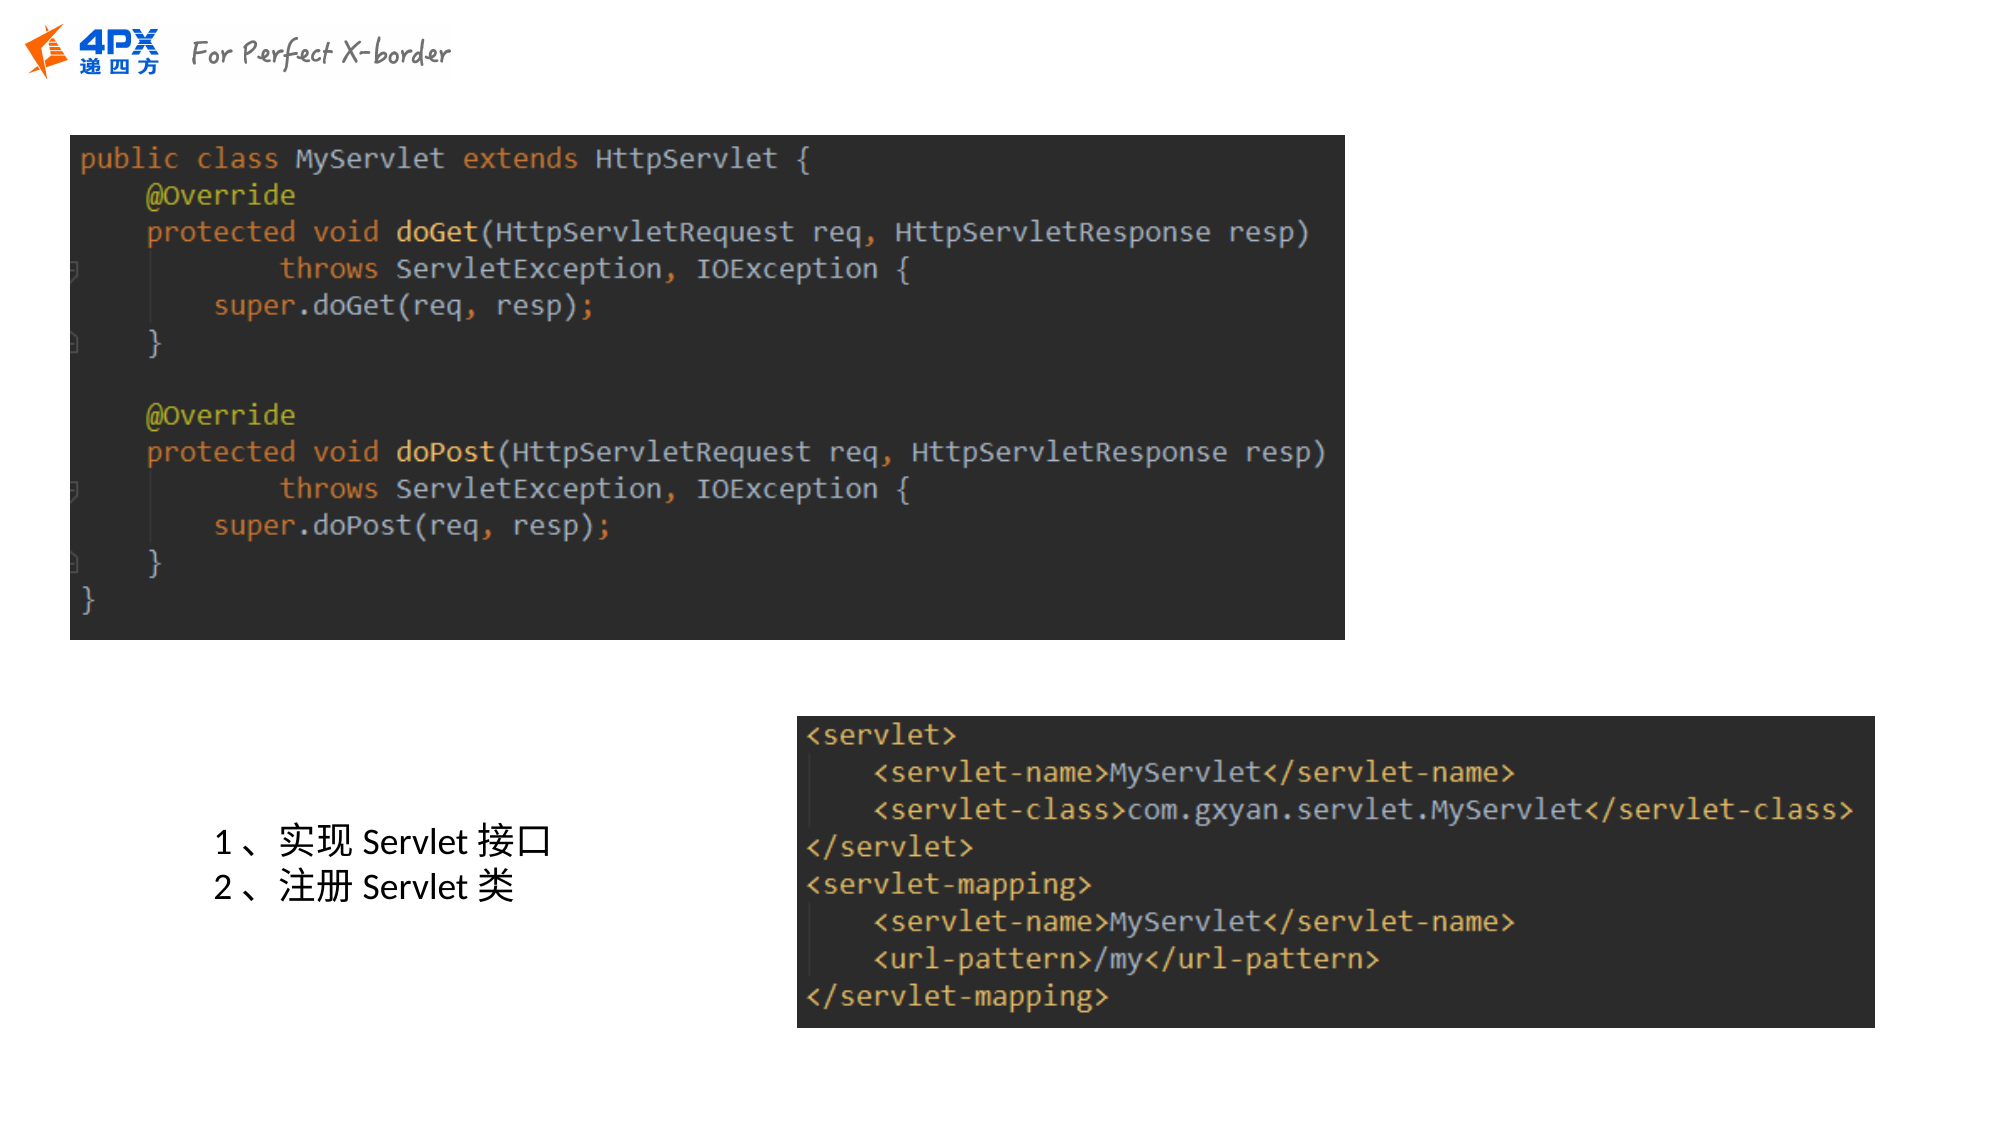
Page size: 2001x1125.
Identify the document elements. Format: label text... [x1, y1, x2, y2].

text_box 1、实现Servlet接口 2、注册Servlet类 [198, 809, 568, 914]
picture [25, 24, 451, 79]
picture [69, 135, 1346, 641]
picture [797, 716, 1876, 1029]
